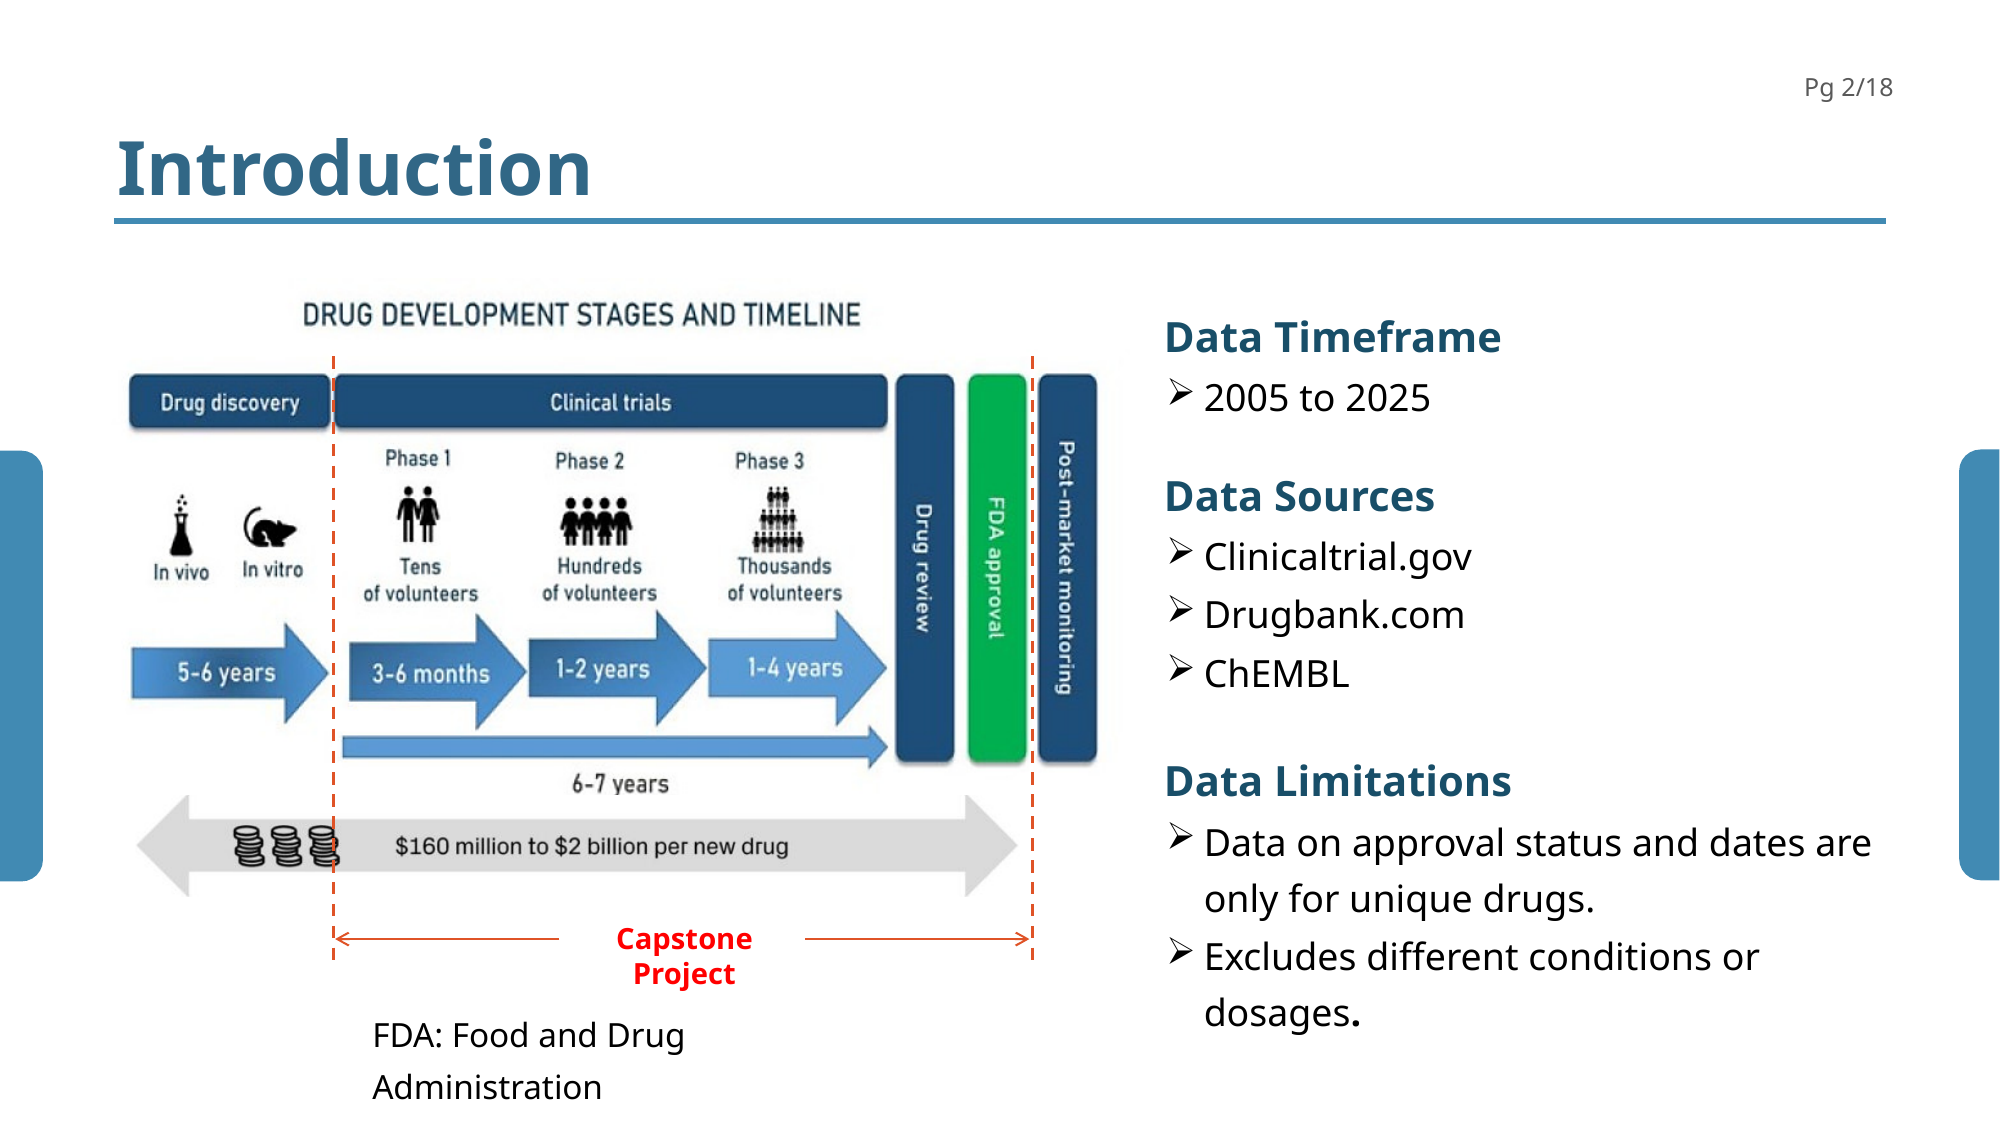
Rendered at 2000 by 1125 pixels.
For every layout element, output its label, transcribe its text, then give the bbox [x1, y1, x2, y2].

text_box Introduction [102, 42, 1824, 218]
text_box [332, 355, 1033, 967]
text_box [1957, 447, 2000, 882]
text_box FDA: Food and Drug Administration [310, 994, 922, 1114]
list Data Timeframe 2005 to 2025 Data Sources Clinicaltrial.gov Drugbank.com ChEMBL Data Limitations Data on approval status and dates are only for unique drugs. Excludes different conditions or dosages. [1141, 290, 1910, 1047]
text_box [0, 449, 45, 884]
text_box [101, 278, 1131, 898]
